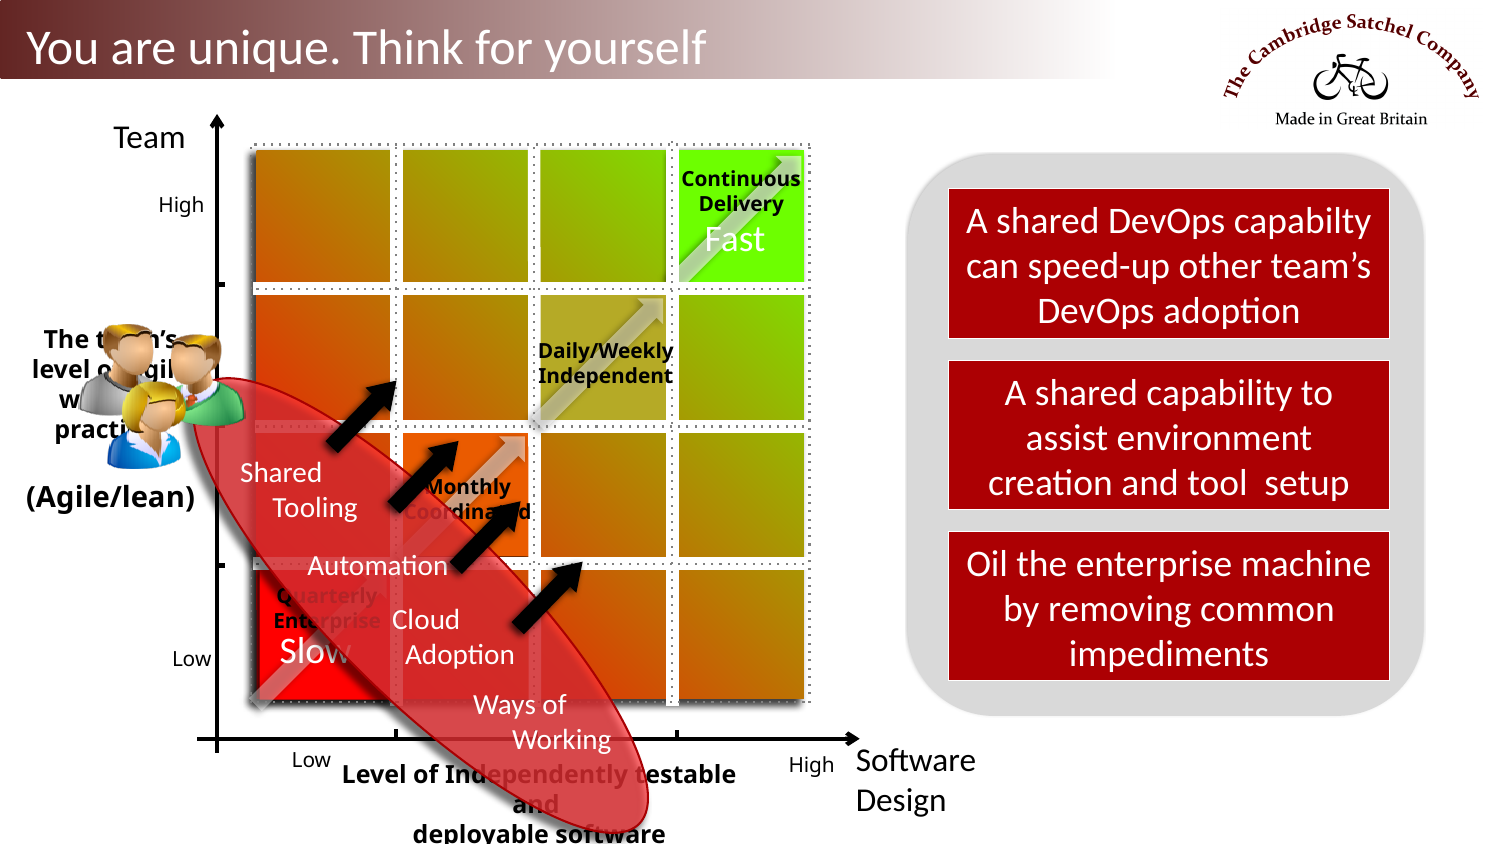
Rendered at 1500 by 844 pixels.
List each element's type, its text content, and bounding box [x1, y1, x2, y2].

subtitle You are unique. Think for yourself [11, 6, 855, 115]
text_box Oil the enterprise machine by removing common impediments [948, 531, 1390, 681]
text_box [855, 25, 1450, 108]
picture [1220, 8, 1483, 129]
text_box A shared DevOps capabilty can speed-up other team’s DevOps adoption [948, 188, 1390, 339]
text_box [66, 296, 629, 844]
text_box A shared capability to assist environment creation and tool setup [948, 360, 1390, 510]
